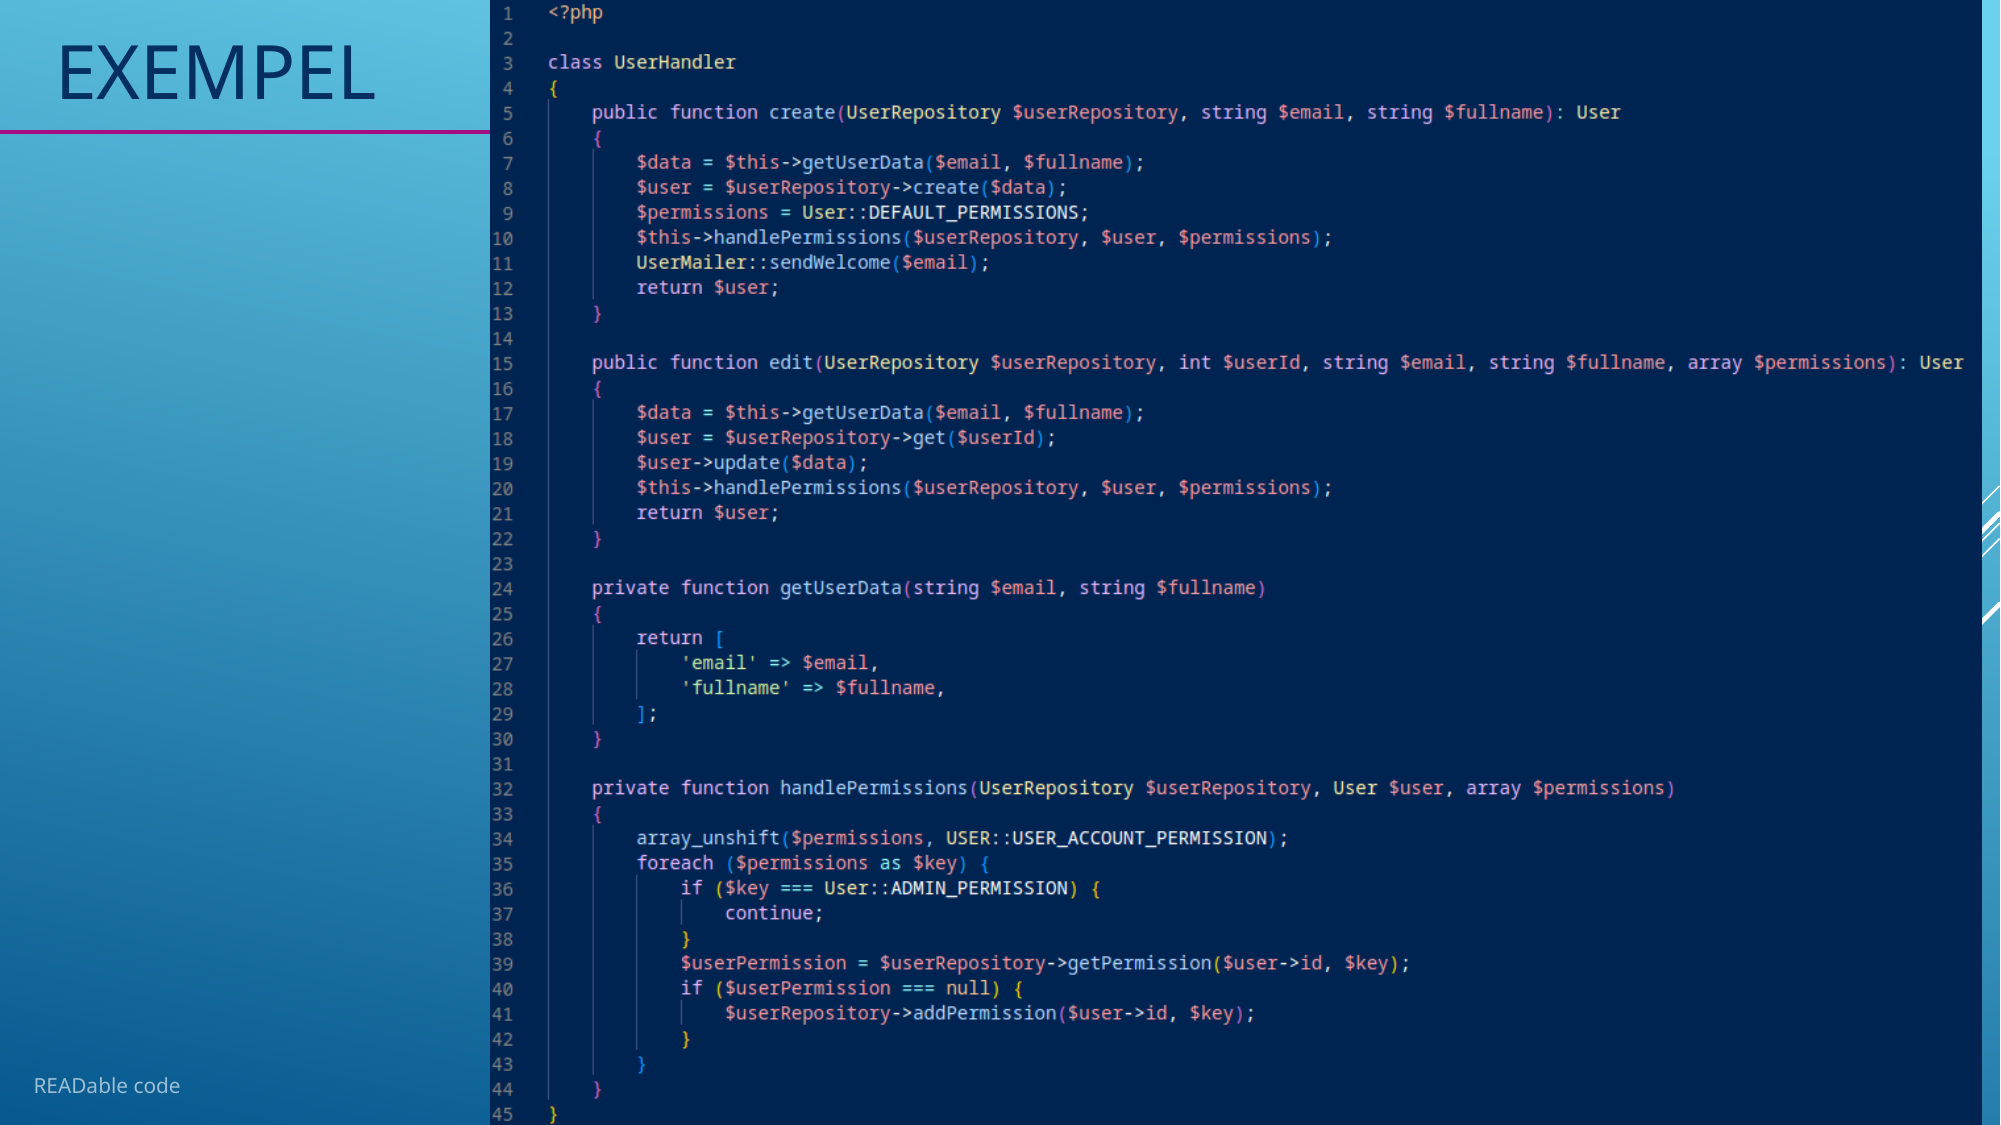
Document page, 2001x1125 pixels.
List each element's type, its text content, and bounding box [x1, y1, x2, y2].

title Exempel [40, 22, 490, 123]
text_box READable code [18, 1065, 490, 1125]
picture [490, 0, 1982, 1125]
